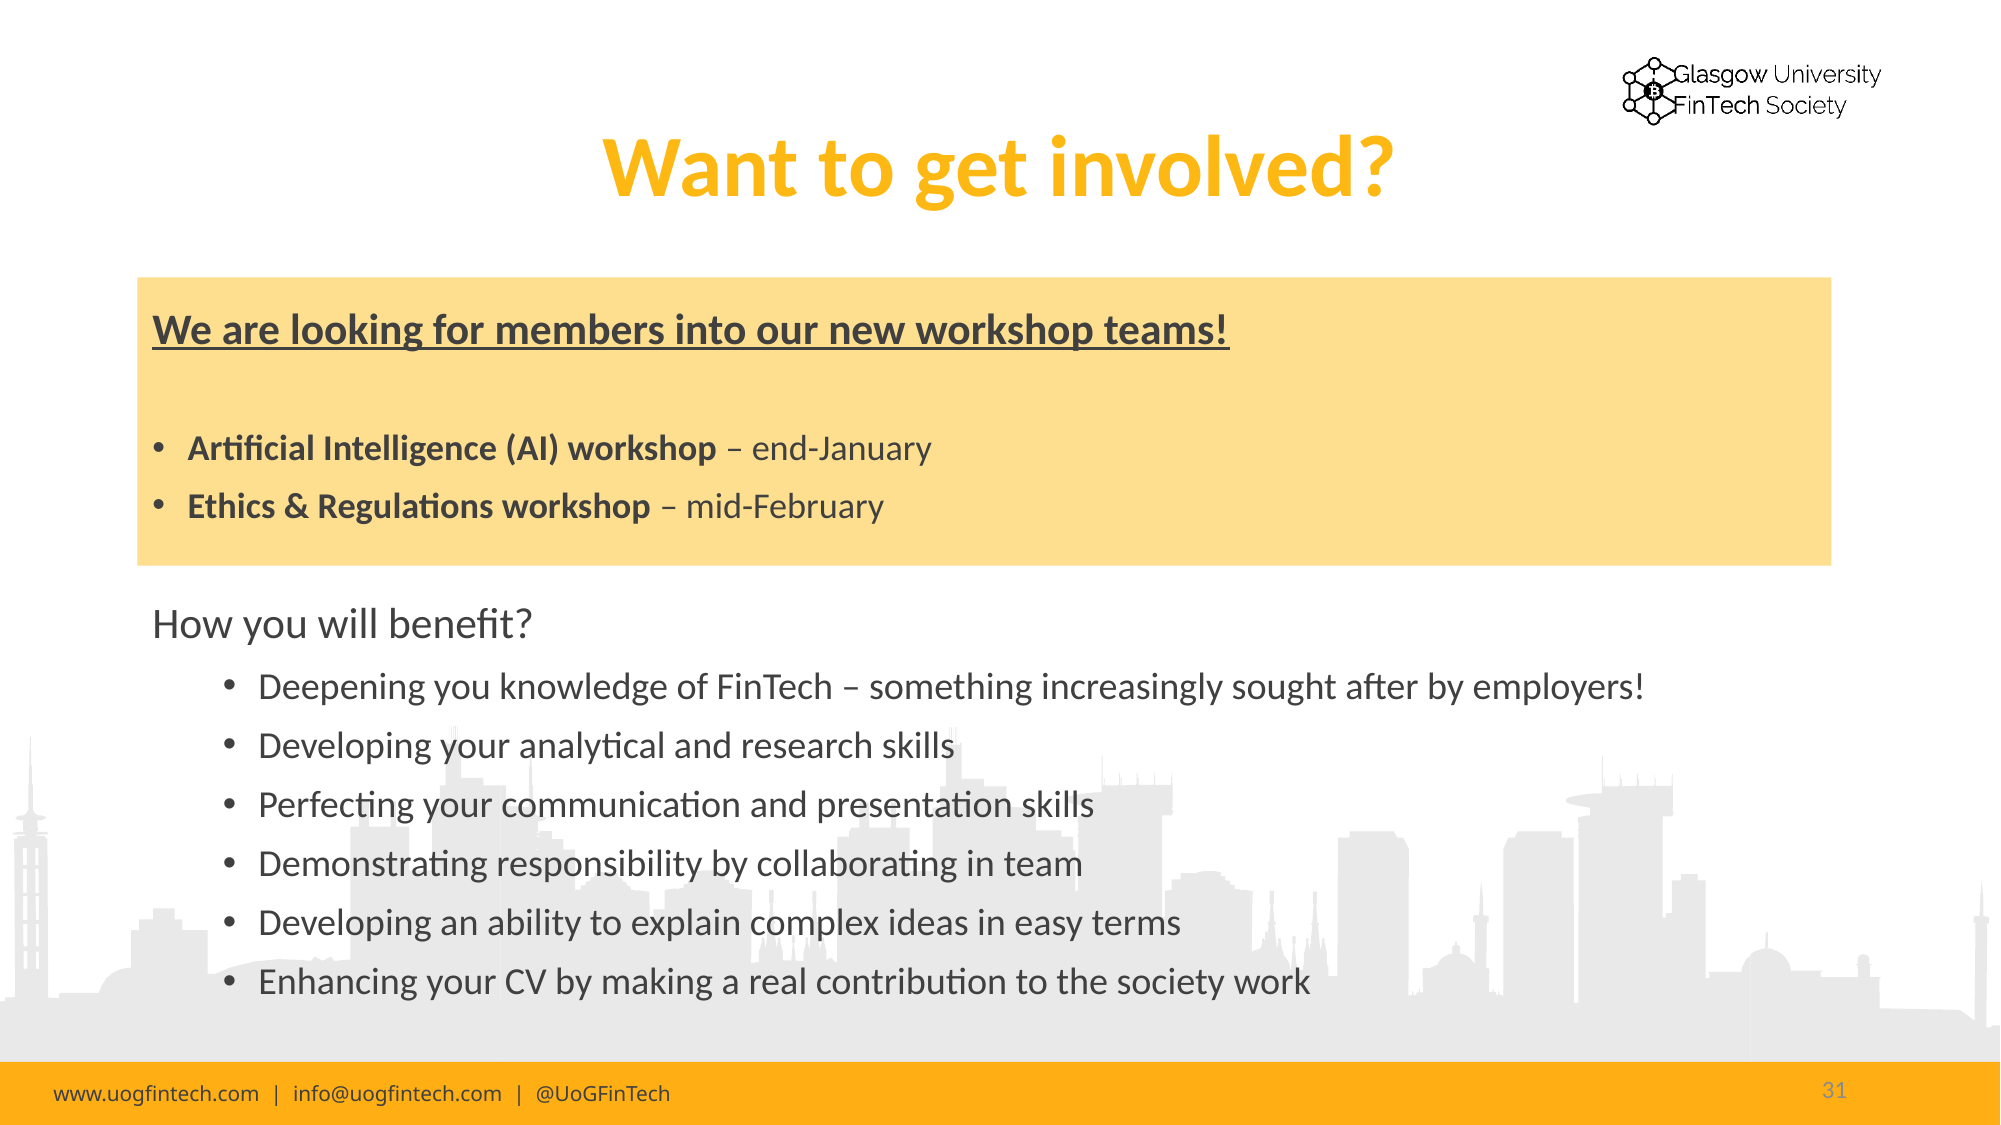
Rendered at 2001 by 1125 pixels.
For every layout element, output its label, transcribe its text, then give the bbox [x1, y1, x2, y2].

picture [1618, 39, 1886, 143]
text_box [136, 276, 1832, 567]
list We are looking for members into our new workshop teams! Artificial Intelligence (AI) workshop – end-January Ethics & Regulations workshop – mid-February How you will benefit? Deepening you knowledge of FinTech – something increasingly sought after by employers! Developing your analytical and research skills Perfecting your communication and presentation skills Demonstrating responsibility by collaborating in team Developing an ability to explain complex ideas in easy terms Enhancing your CV by making a real contribution to the society work [137, 299, 1863, 1014]
title Want to get involved? [137, 59, 1863, 278]
slide_number 31 [1412, 1074, 1863, 1103]
